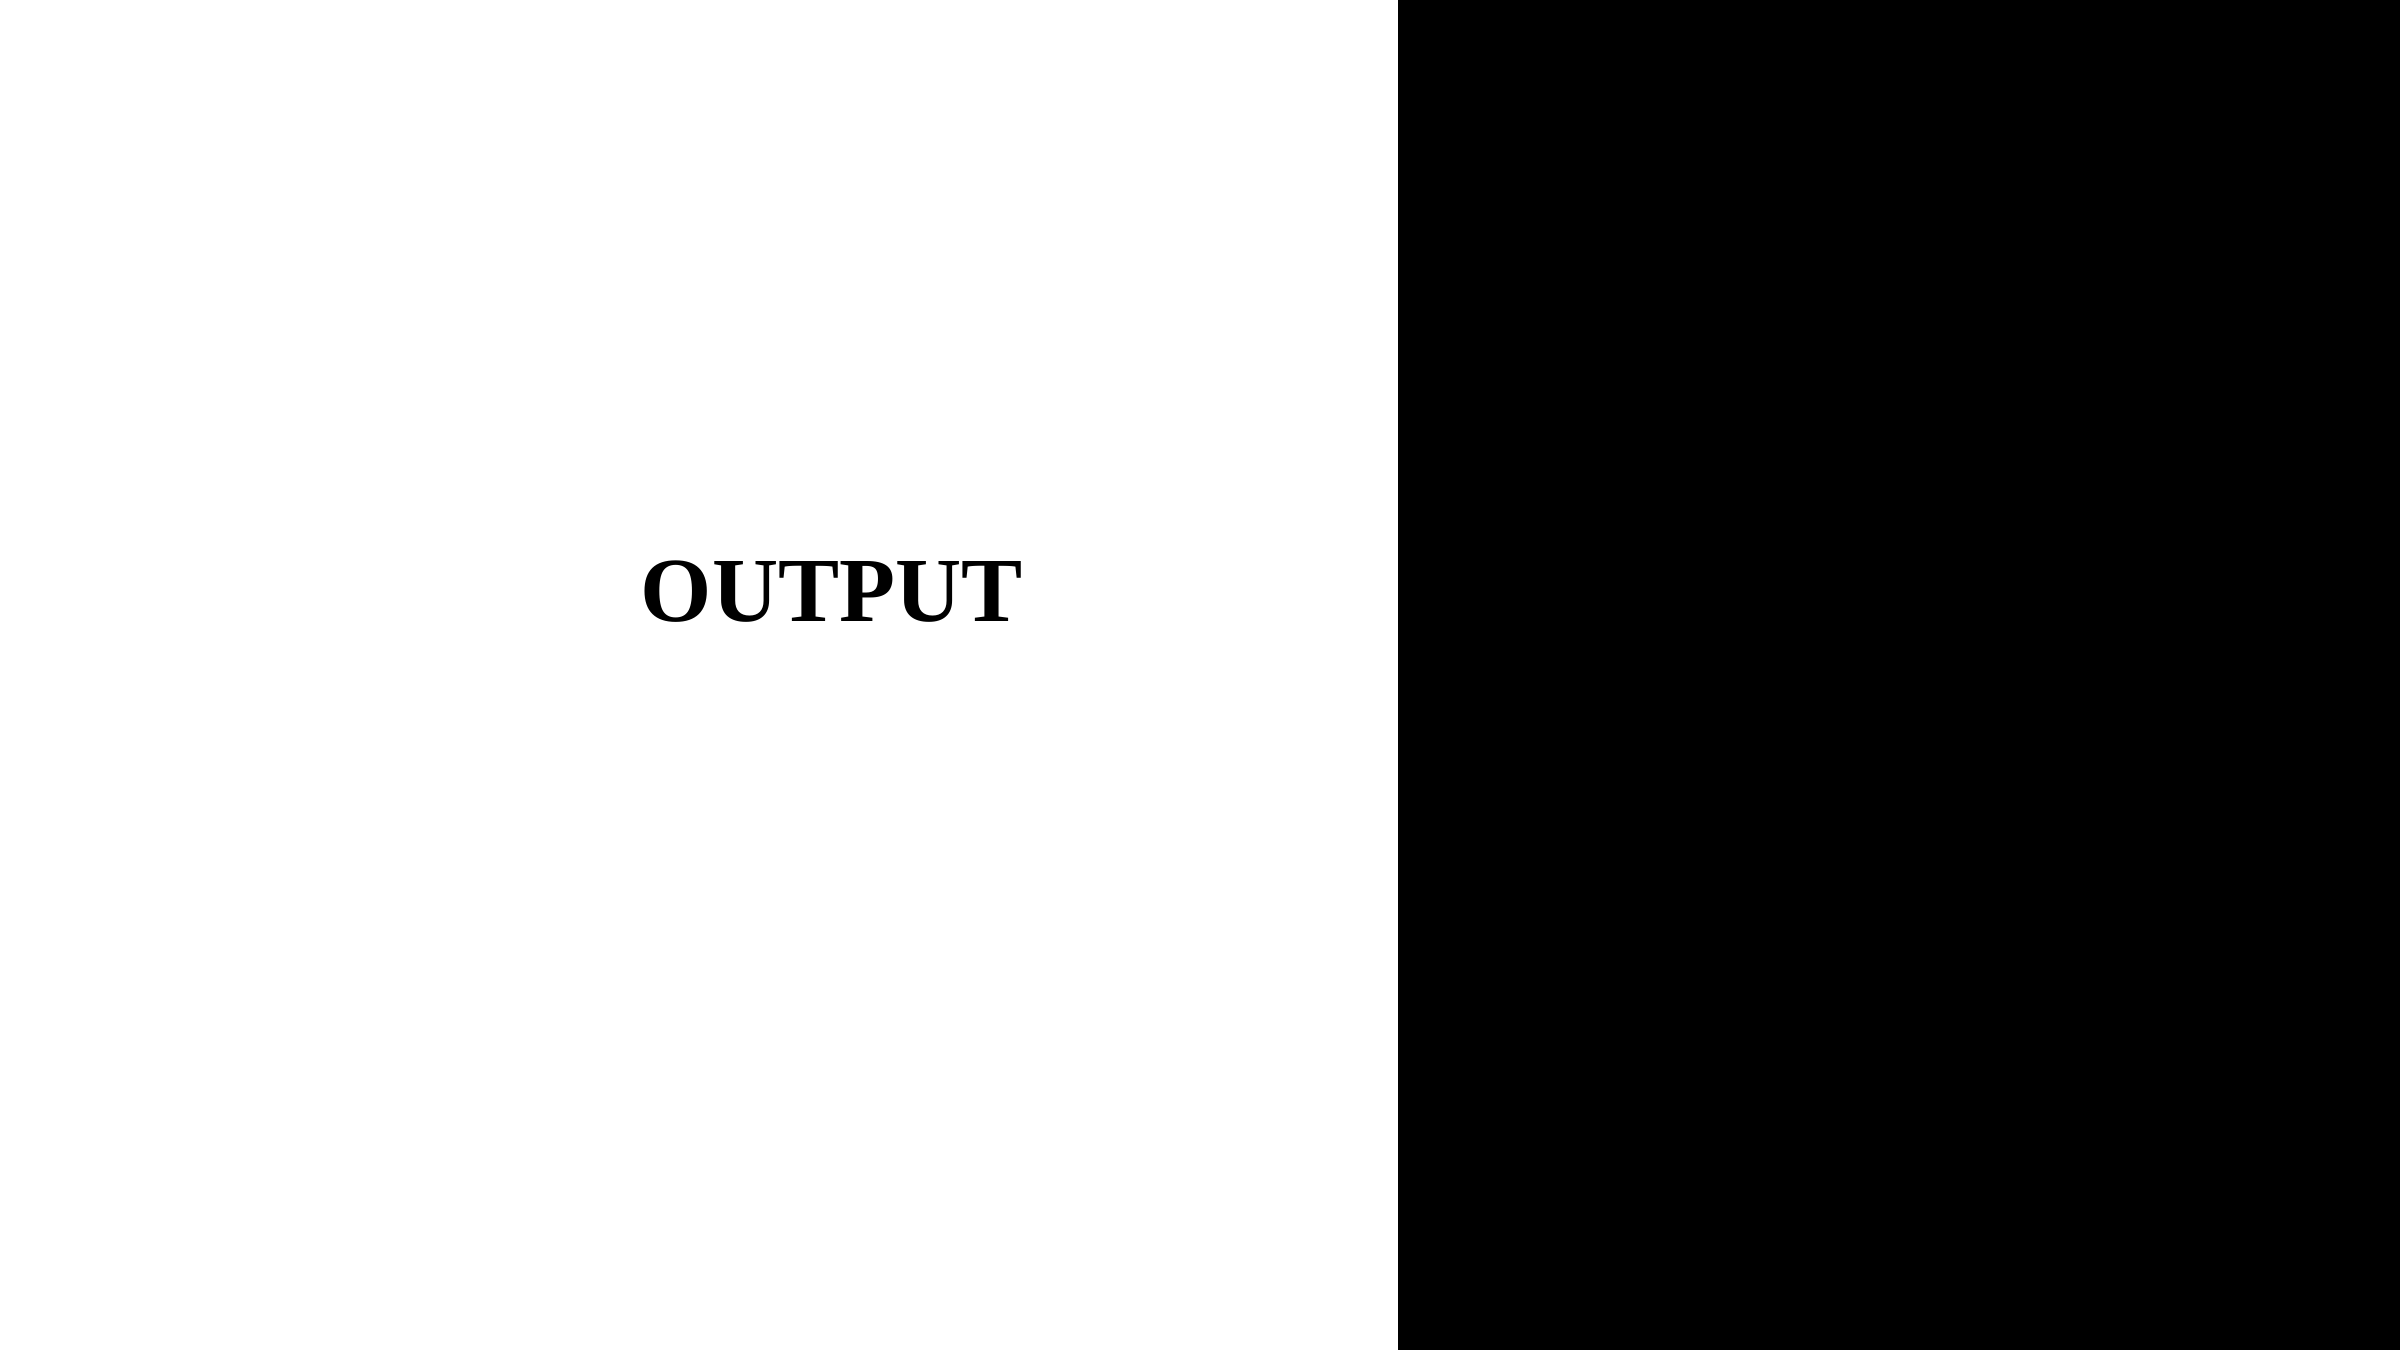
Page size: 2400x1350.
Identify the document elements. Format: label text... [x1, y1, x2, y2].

text_box OUTPUT [626, 522, 1290, 647]
text_box [1398, 0, 2400, 1350]
